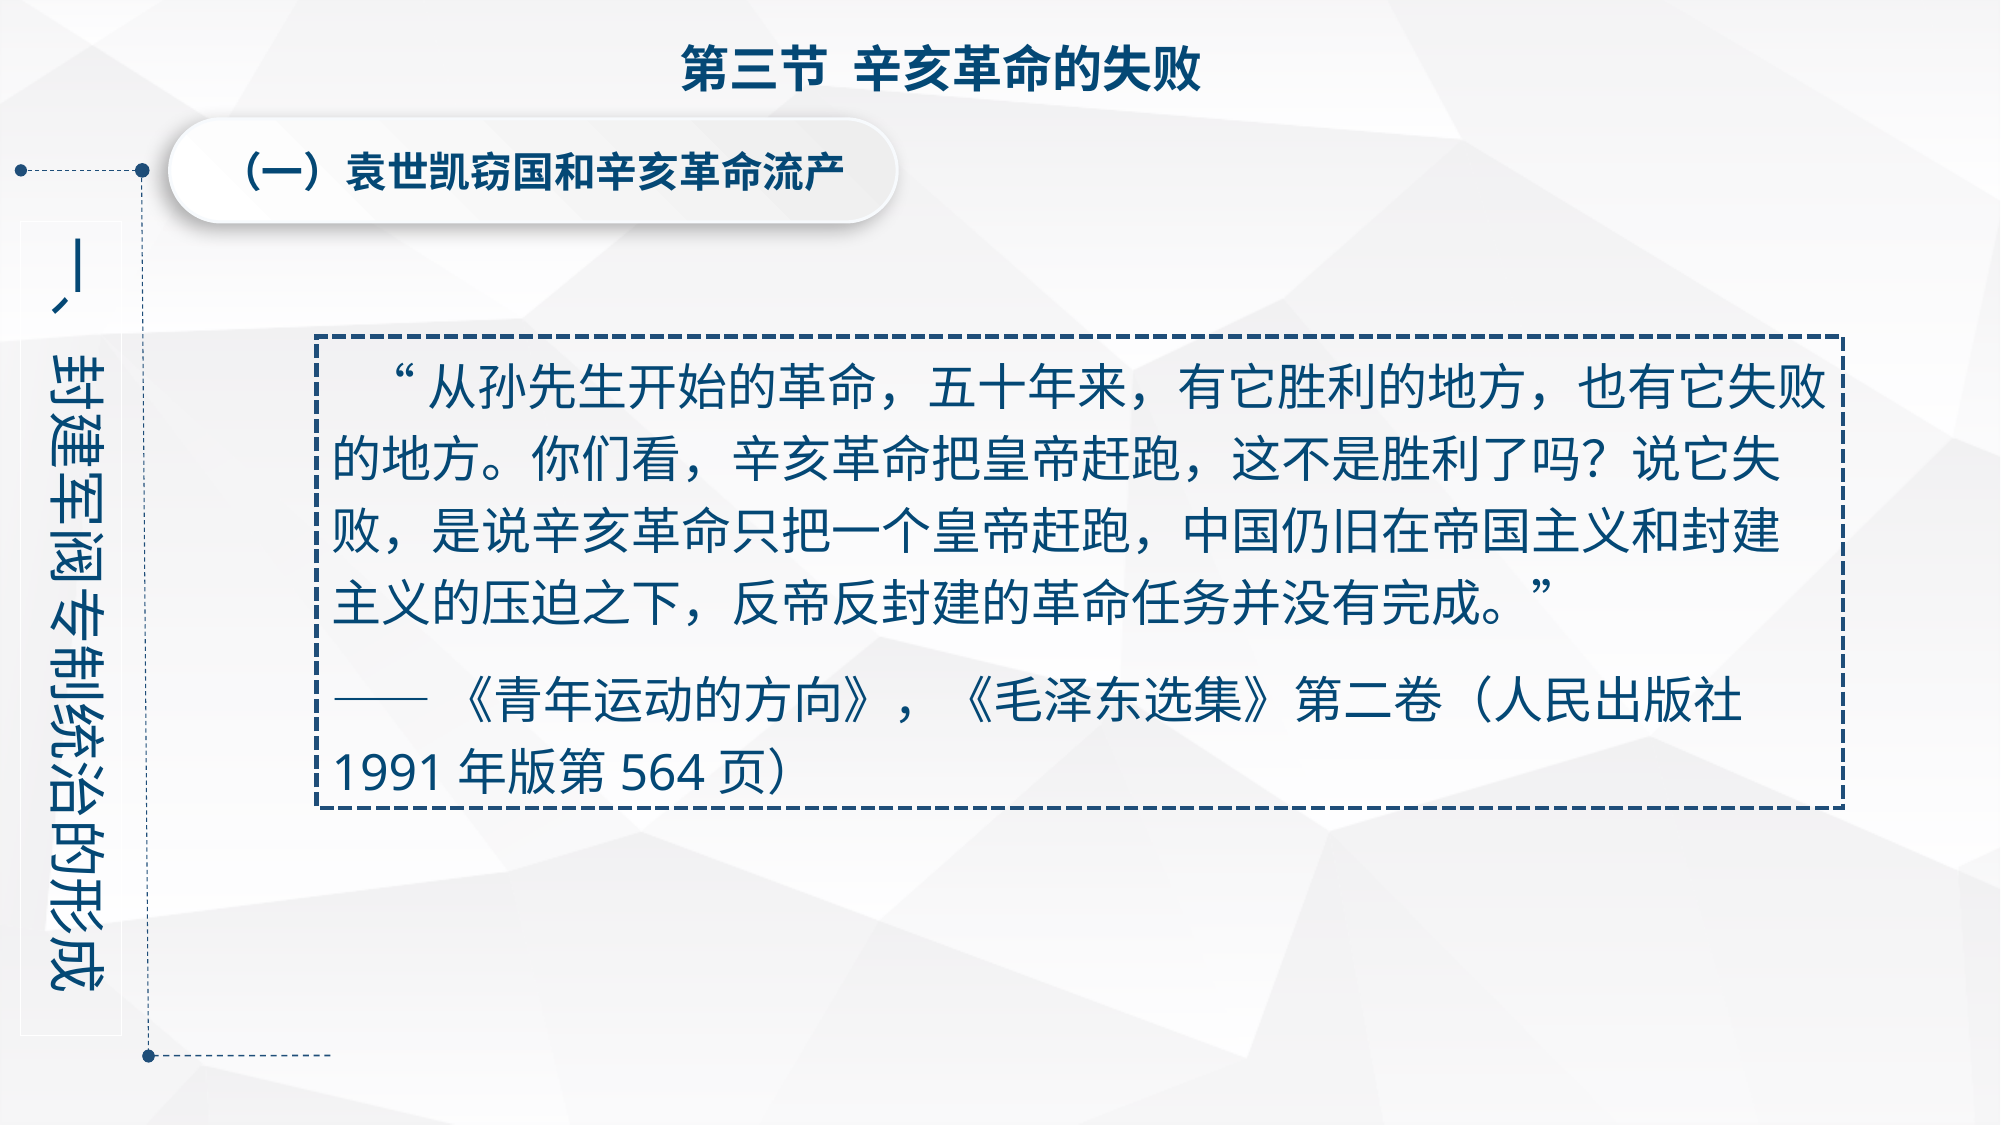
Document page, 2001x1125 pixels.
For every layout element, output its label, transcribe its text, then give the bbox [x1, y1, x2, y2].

text_box “从孙先生开始的革命，五十年来，有它胜利的地方，也有它失败的地方。你们看，辛亥革命把皇帝赶跑，这不是胜利了吗？说它失败，是说辛亥革命只把一个皇帝赶跑，中国仍旧在帝国主义和封建主义的压迫之下，反帝反封建的革命任务并没有完成。” ——《青年运动的方向》，《毛泽东选集》第二卷（人民出版社1991年版第564页） [331, 336, 1844, 808]
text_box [20, 164, 331, 1057]
picture [0, 0, 2001, 1125]
text_box 第三节 辛亥革命的失败 [601, 29, 1281, 105]
text_box （一）袁世凯窃国和辛亥革命流产 [169, 117, 899, 223]
